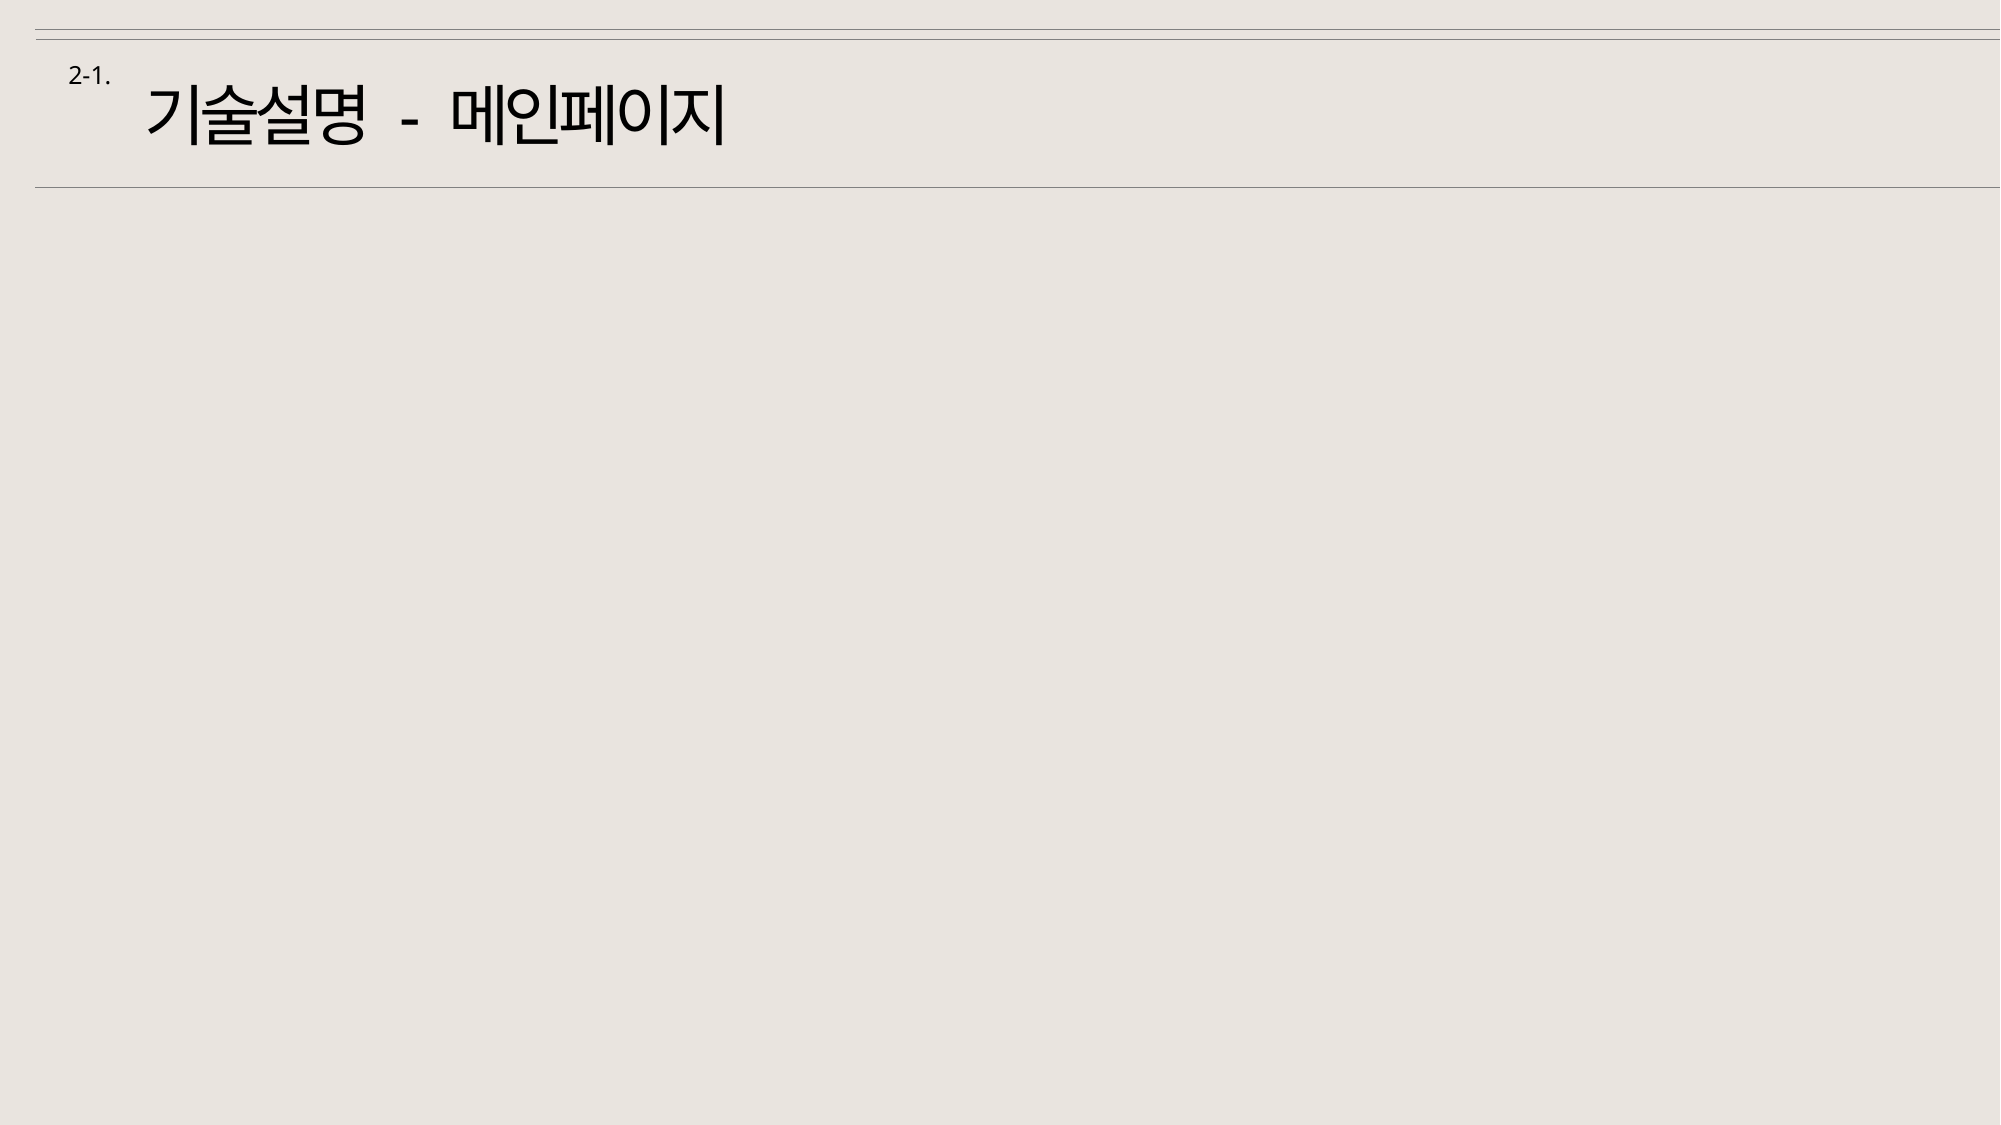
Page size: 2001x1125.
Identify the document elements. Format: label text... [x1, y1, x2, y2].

text_box 2-1. [53, 52, 127, 98]
text_box 기술설명 - 메인페이지 [129, 66, 746, 162]
